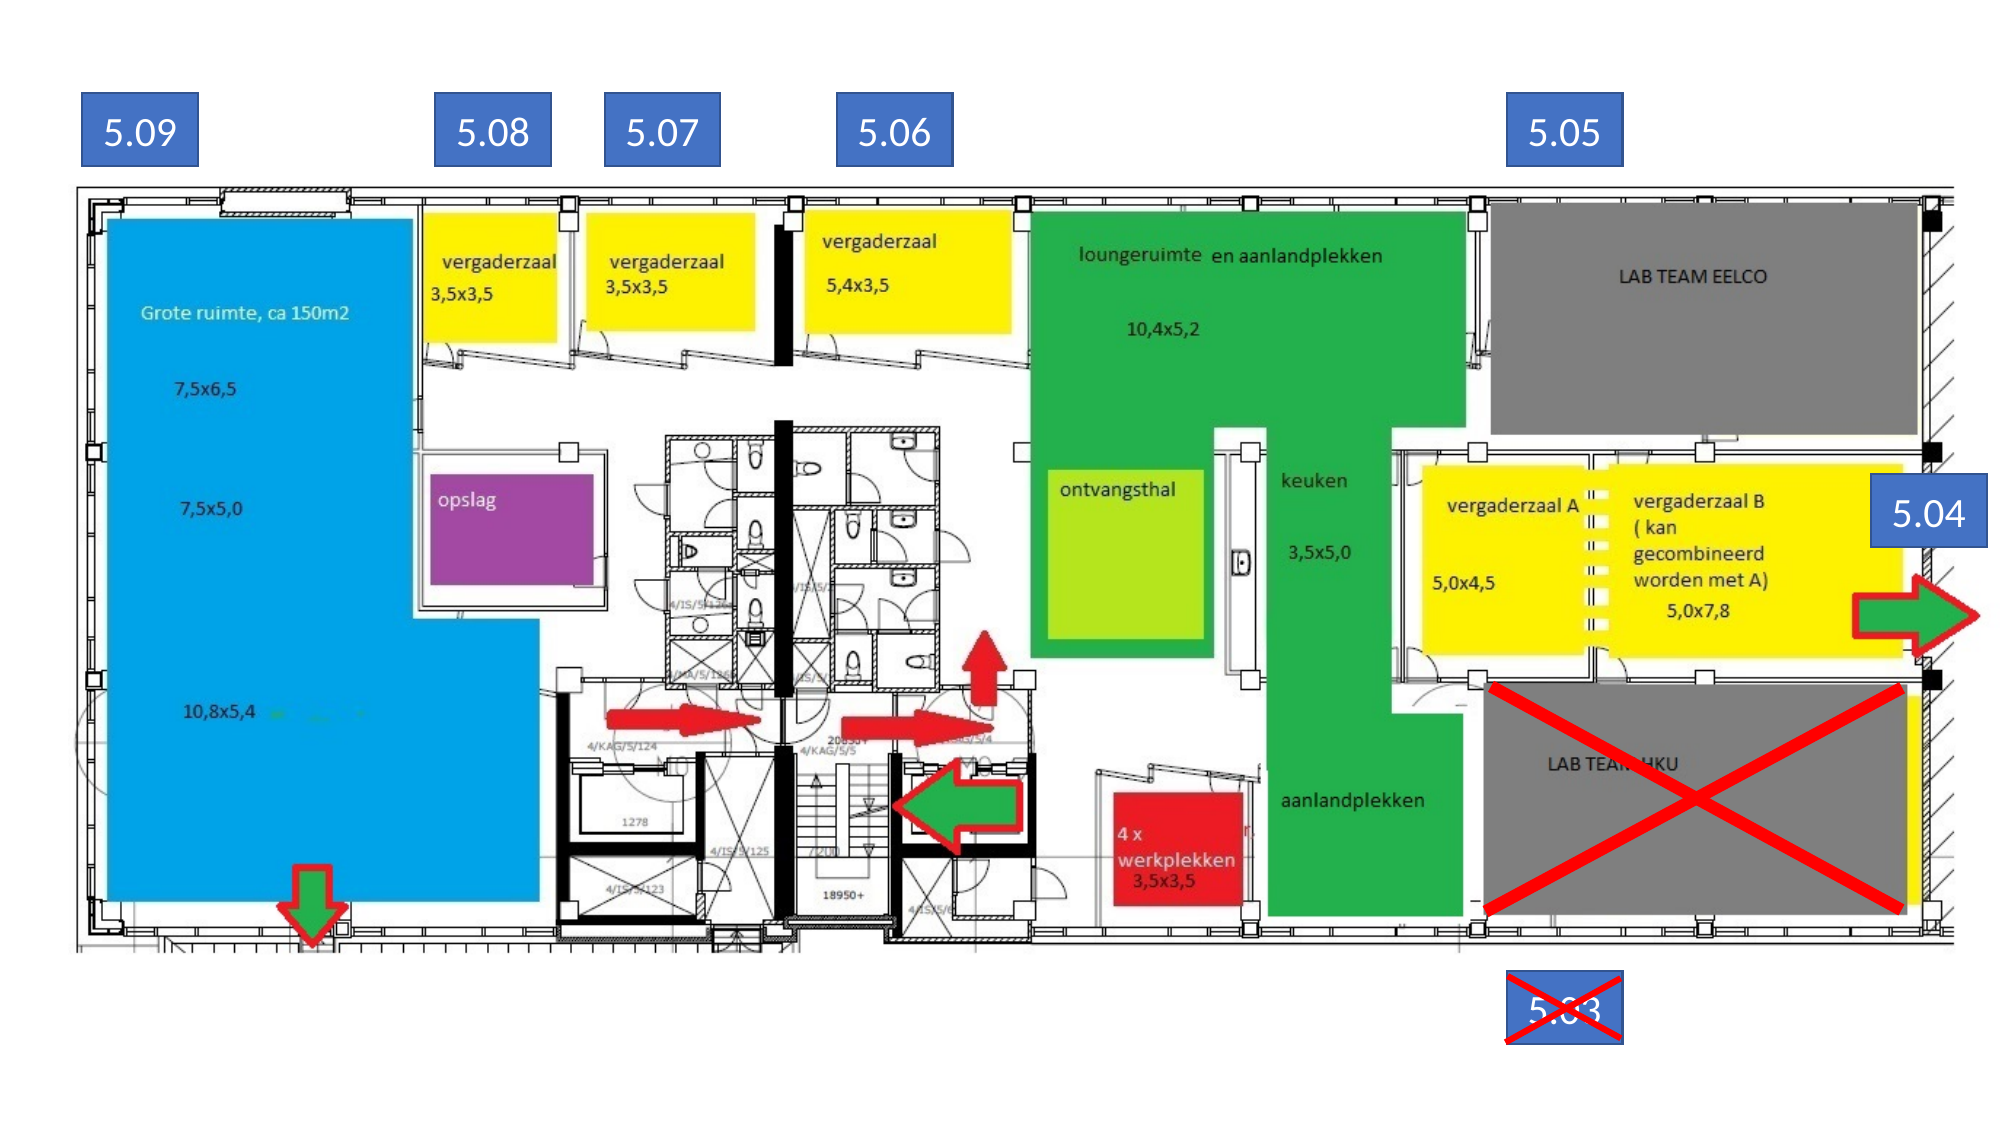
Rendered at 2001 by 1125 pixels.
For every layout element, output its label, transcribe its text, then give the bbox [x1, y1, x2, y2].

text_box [1505, 978, 1621, 1043]
text_box 5.05 [1506, 92, 1624, 167]
picture [68, 184, 2000, 978]
text_box 5.08 [434, 92, 552, 167]
text_box 5.03 [1509, 978, 1624, 1045]
text_box 5.06 [836, 92, 954, 167]
text_box 5.07 [604, 92, 721, 167]
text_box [1485, 687, 1903, 912]
text_box 5.09 [81, 92, 199, 167]
